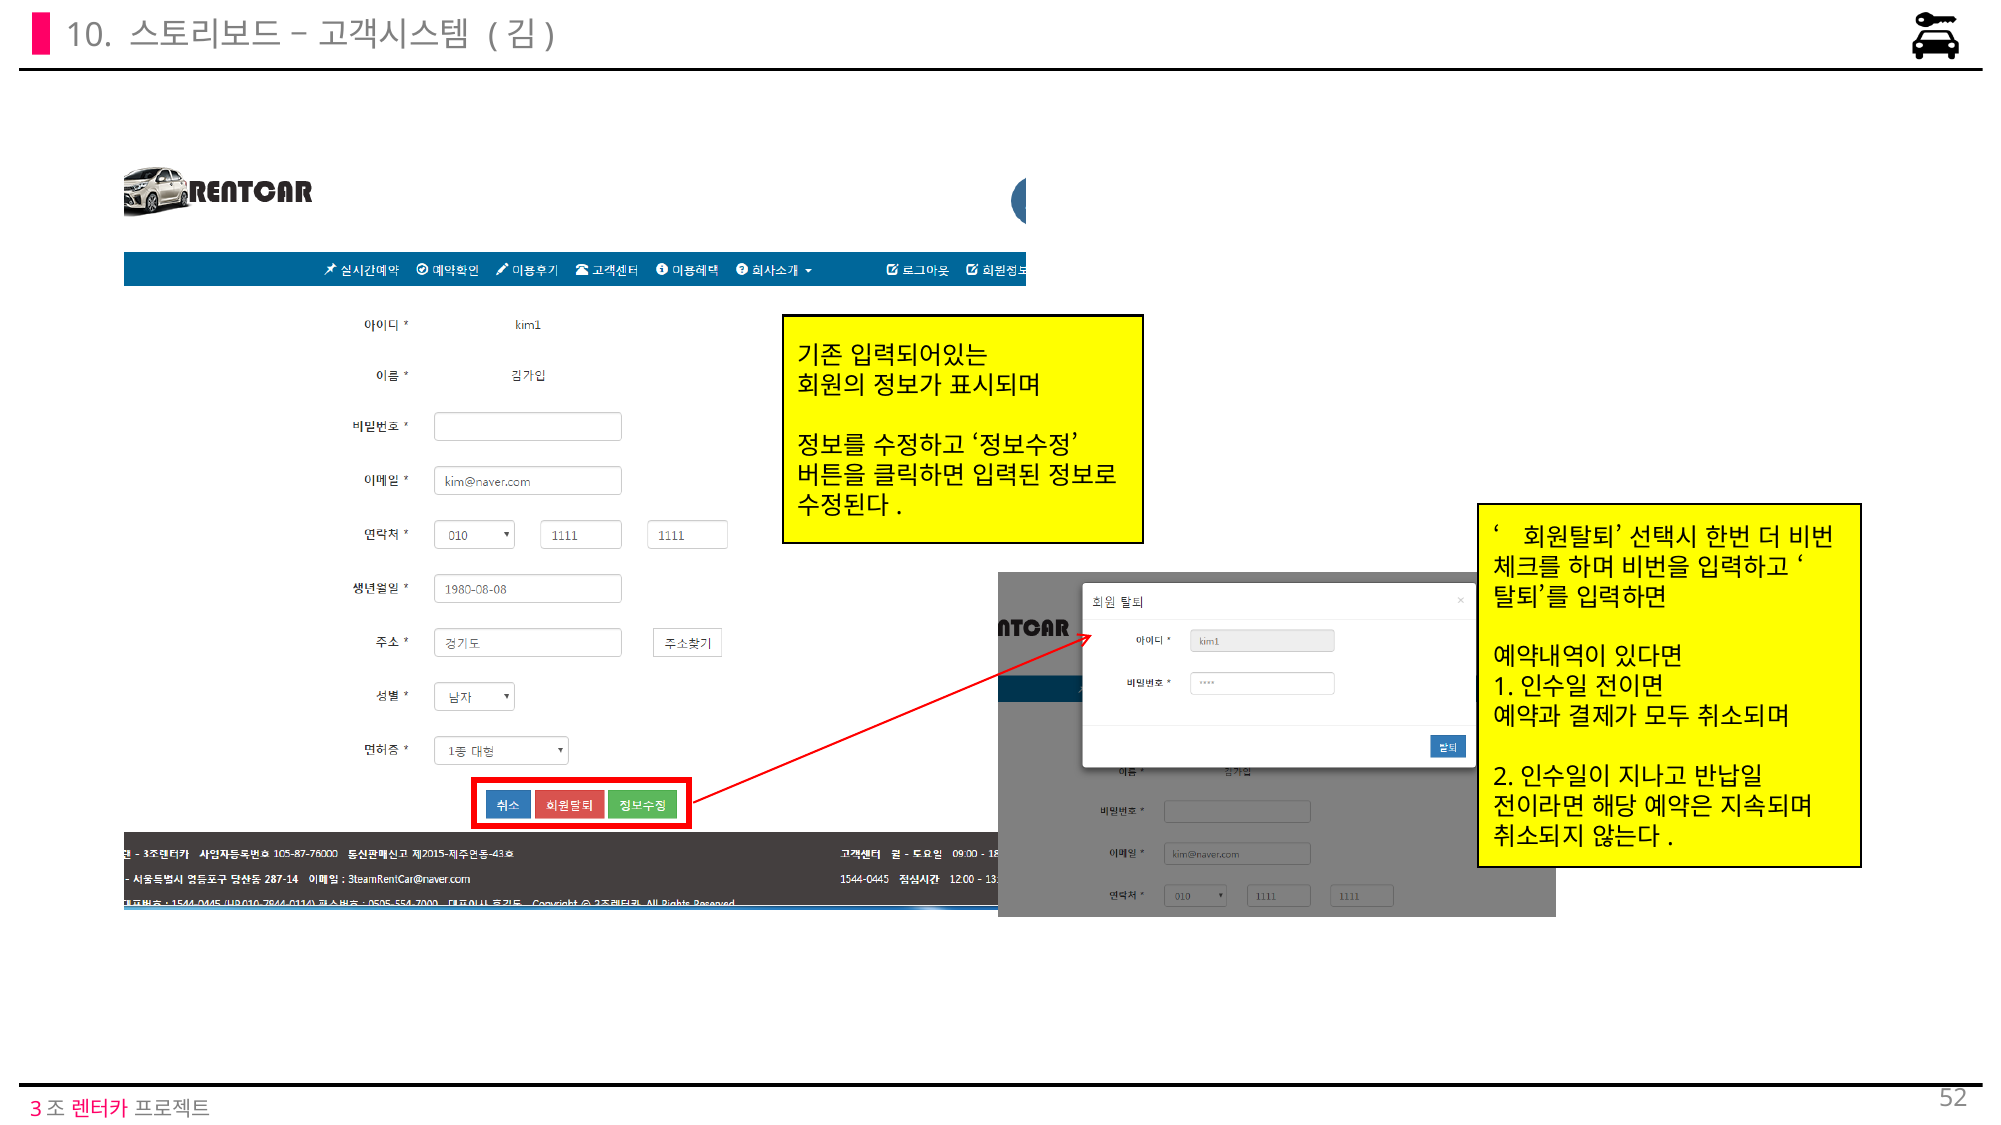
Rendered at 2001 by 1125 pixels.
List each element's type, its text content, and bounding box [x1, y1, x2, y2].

picture [576, 265, 588, 274]
picture [737, 264, 747, 274]
slide_number 52 [1887, 1072, 1983, 1125]
picture [124, 149, 1026, 251]
picture [657, 264, 667, 274]
text_box 10. 스토리보드 – 고객시스템 (김) [50, 10, 617, 63]
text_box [693, 635, 1092, 803]
picture [124, 287, 1556, 918]
picture [967, 265, 977, 274]
text_box ‘회원탈퇴’ 선택시 한번 더 비번 체크를 하며 비번을 입력하고 ‘탈퇴’를 입력하면 예약내역이 있다면 1.인수일 전이면 예약과 결제가 모두 취소되며 2.인수일이 지나고 반납일 전이라면 해당 예약은 지속되며 취소되지 않는다. [1477, 503, 1862, 868]
picture [497, 266, 505, 274]
picture [888, 267, 897, 274]
text_box 기존 입력되어있는 회원의 정보가 표시되며 정보를 수정하고 ‘정보수정’ 버튼을 클릭하면 입력된 정보로 수정된다. [1026, 314, 1144, 544]
picture [1903, 12, 1967, 60]
picture [792, 266, 797, 275]
picture [420, 267, 428, 274]
